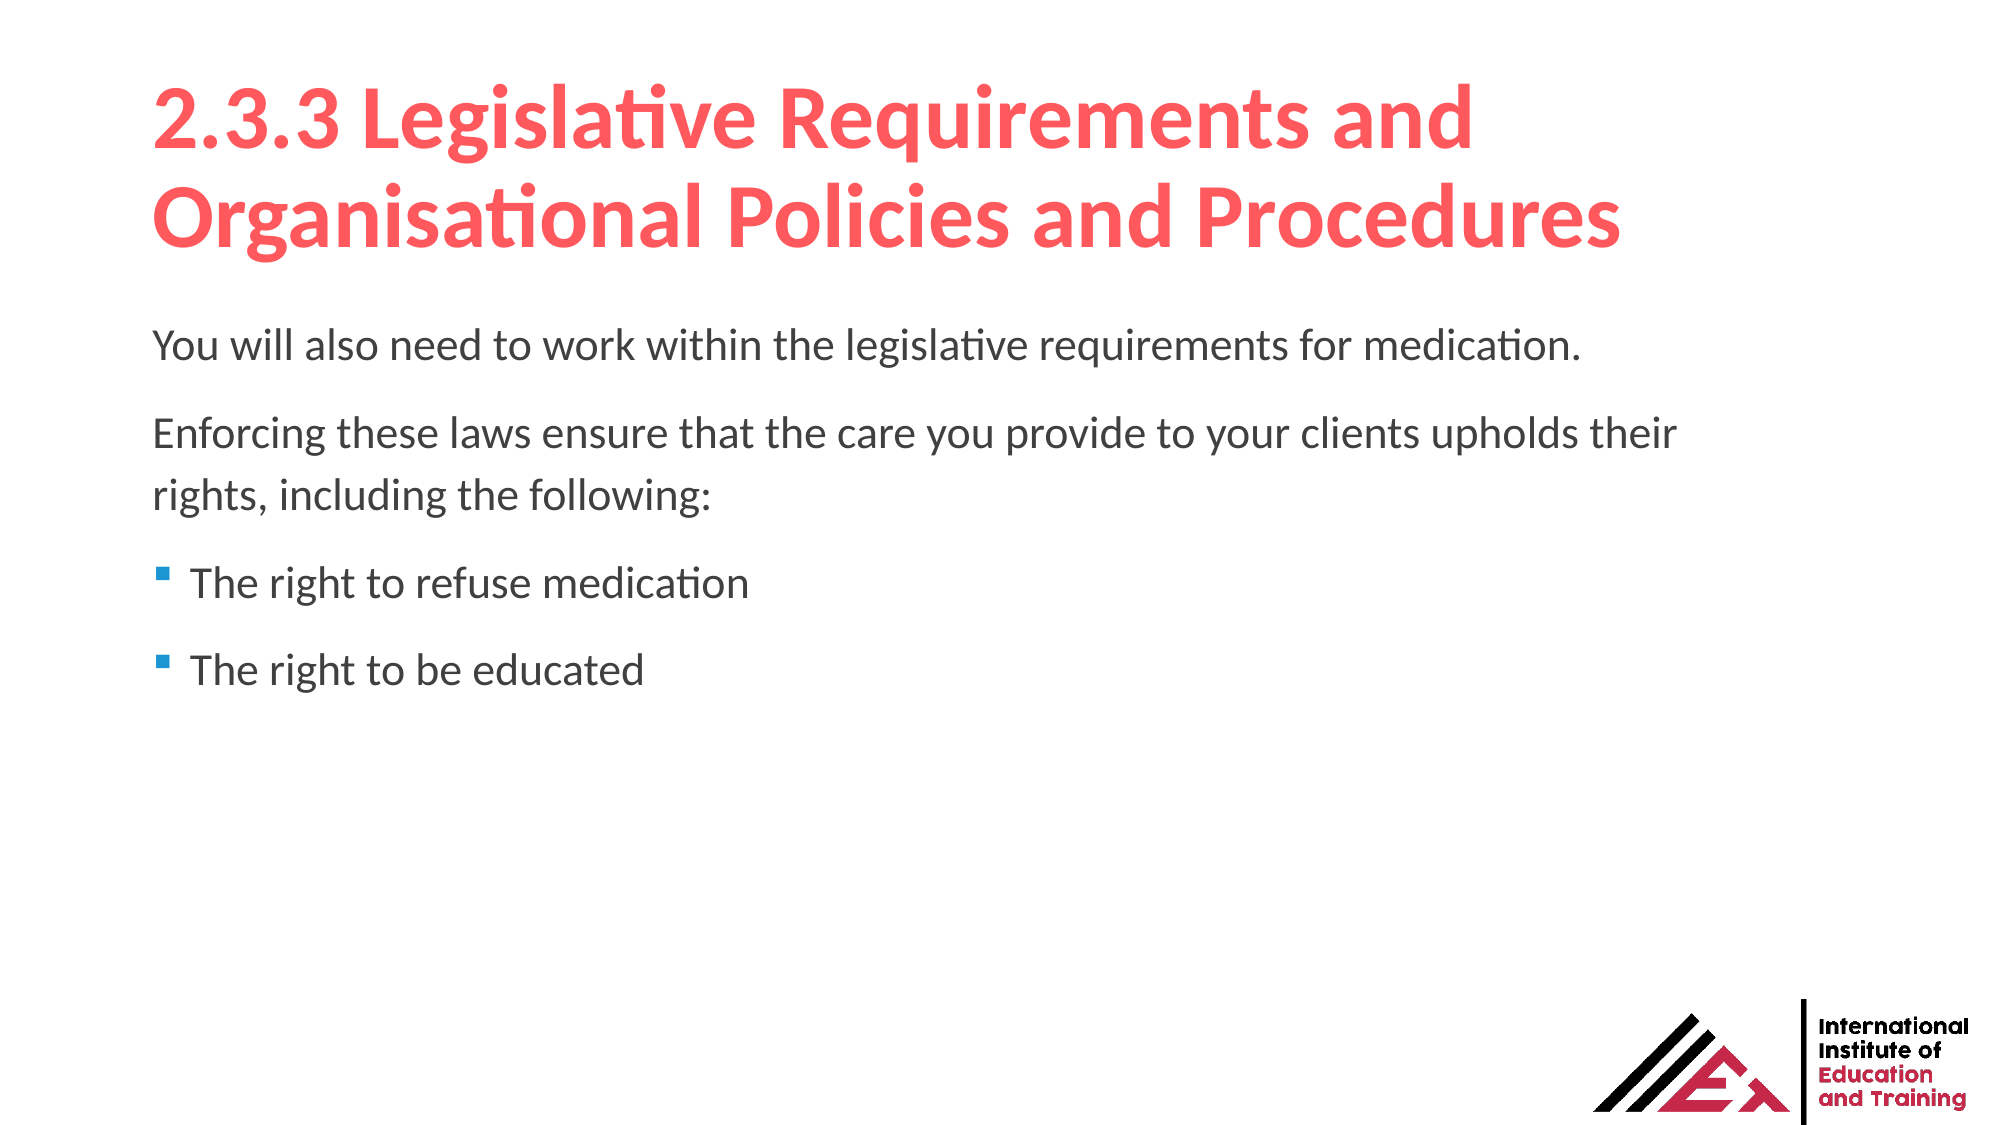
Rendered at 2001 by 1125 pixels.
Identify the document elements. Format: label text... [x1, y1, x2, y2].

list You will also need to work within the legislative requirements for medication. Enforcing these laws ensure that the care you provide to your clients upholds their rights, including the following: The right to refuse medication The right to be educated [137, 299, 1793, 1014]
title 2.3.3 Legislative Requirements and Organisational Policies and Procedures [137, 59, 1793, 278]
picture [1593, 999, 1968, 1125]
